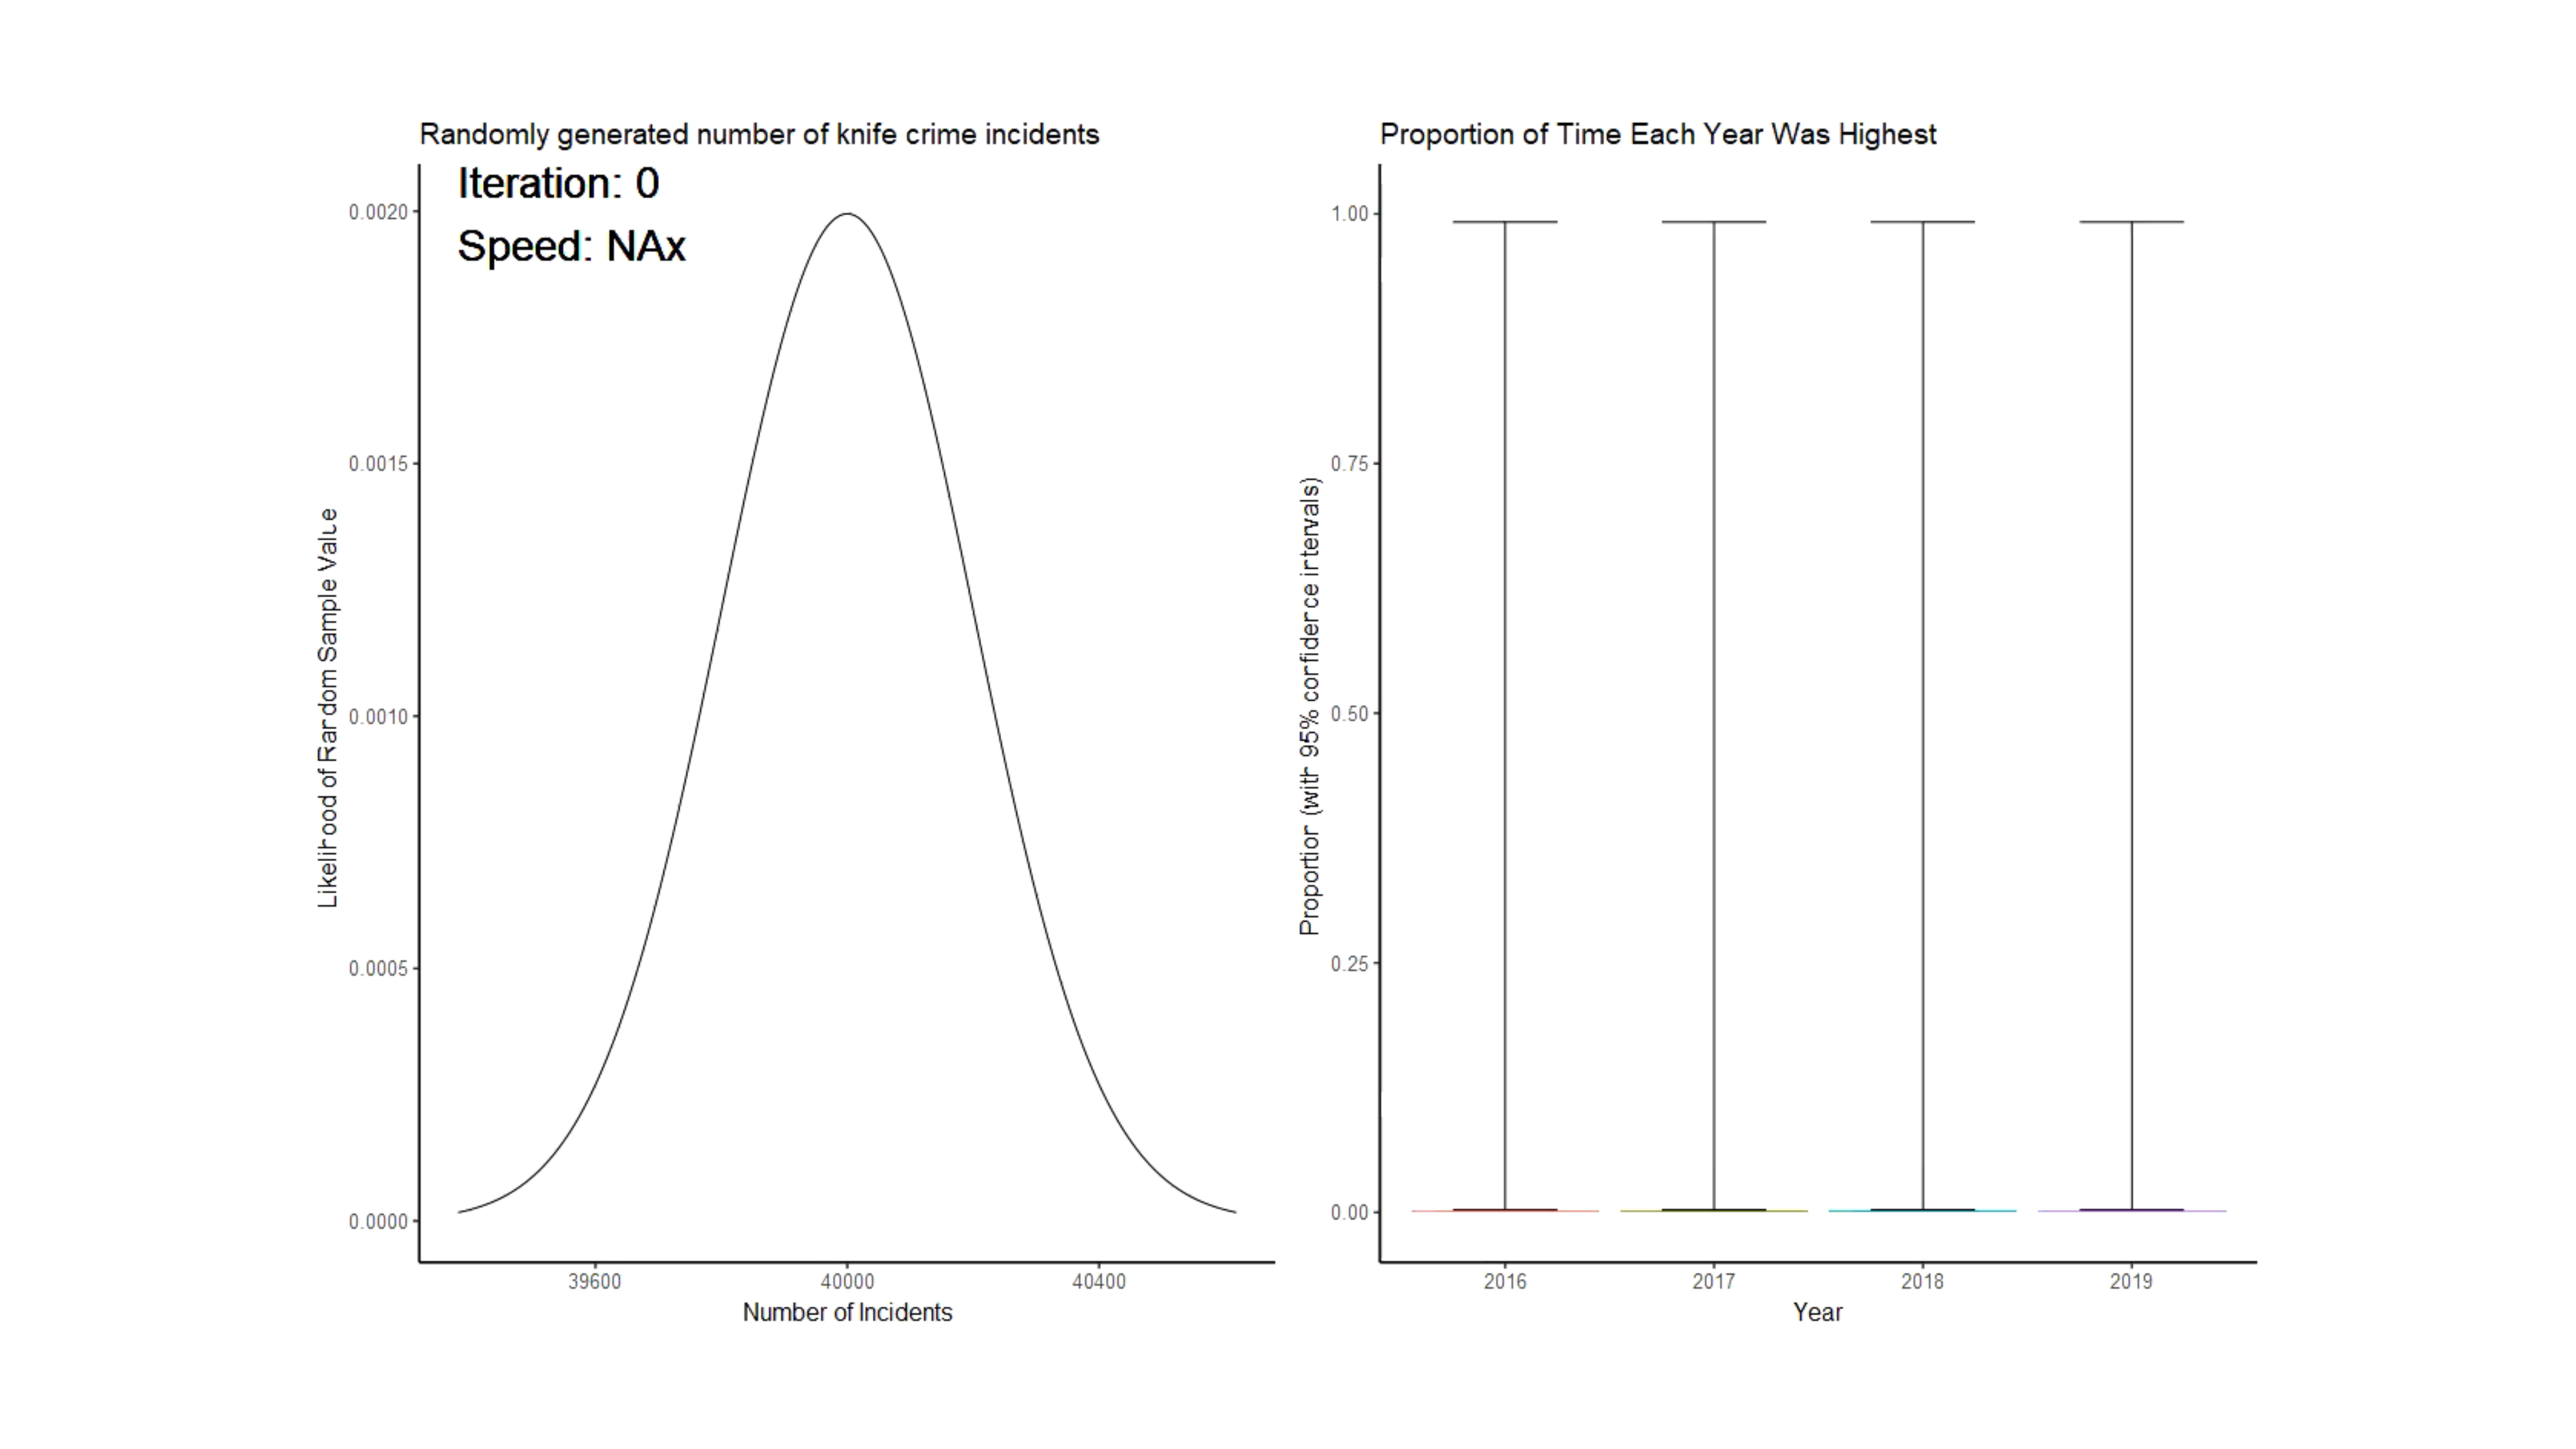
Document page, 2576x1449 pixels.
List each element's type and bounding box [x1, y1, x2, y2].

text_box [305, 110, 2271, 1339]
